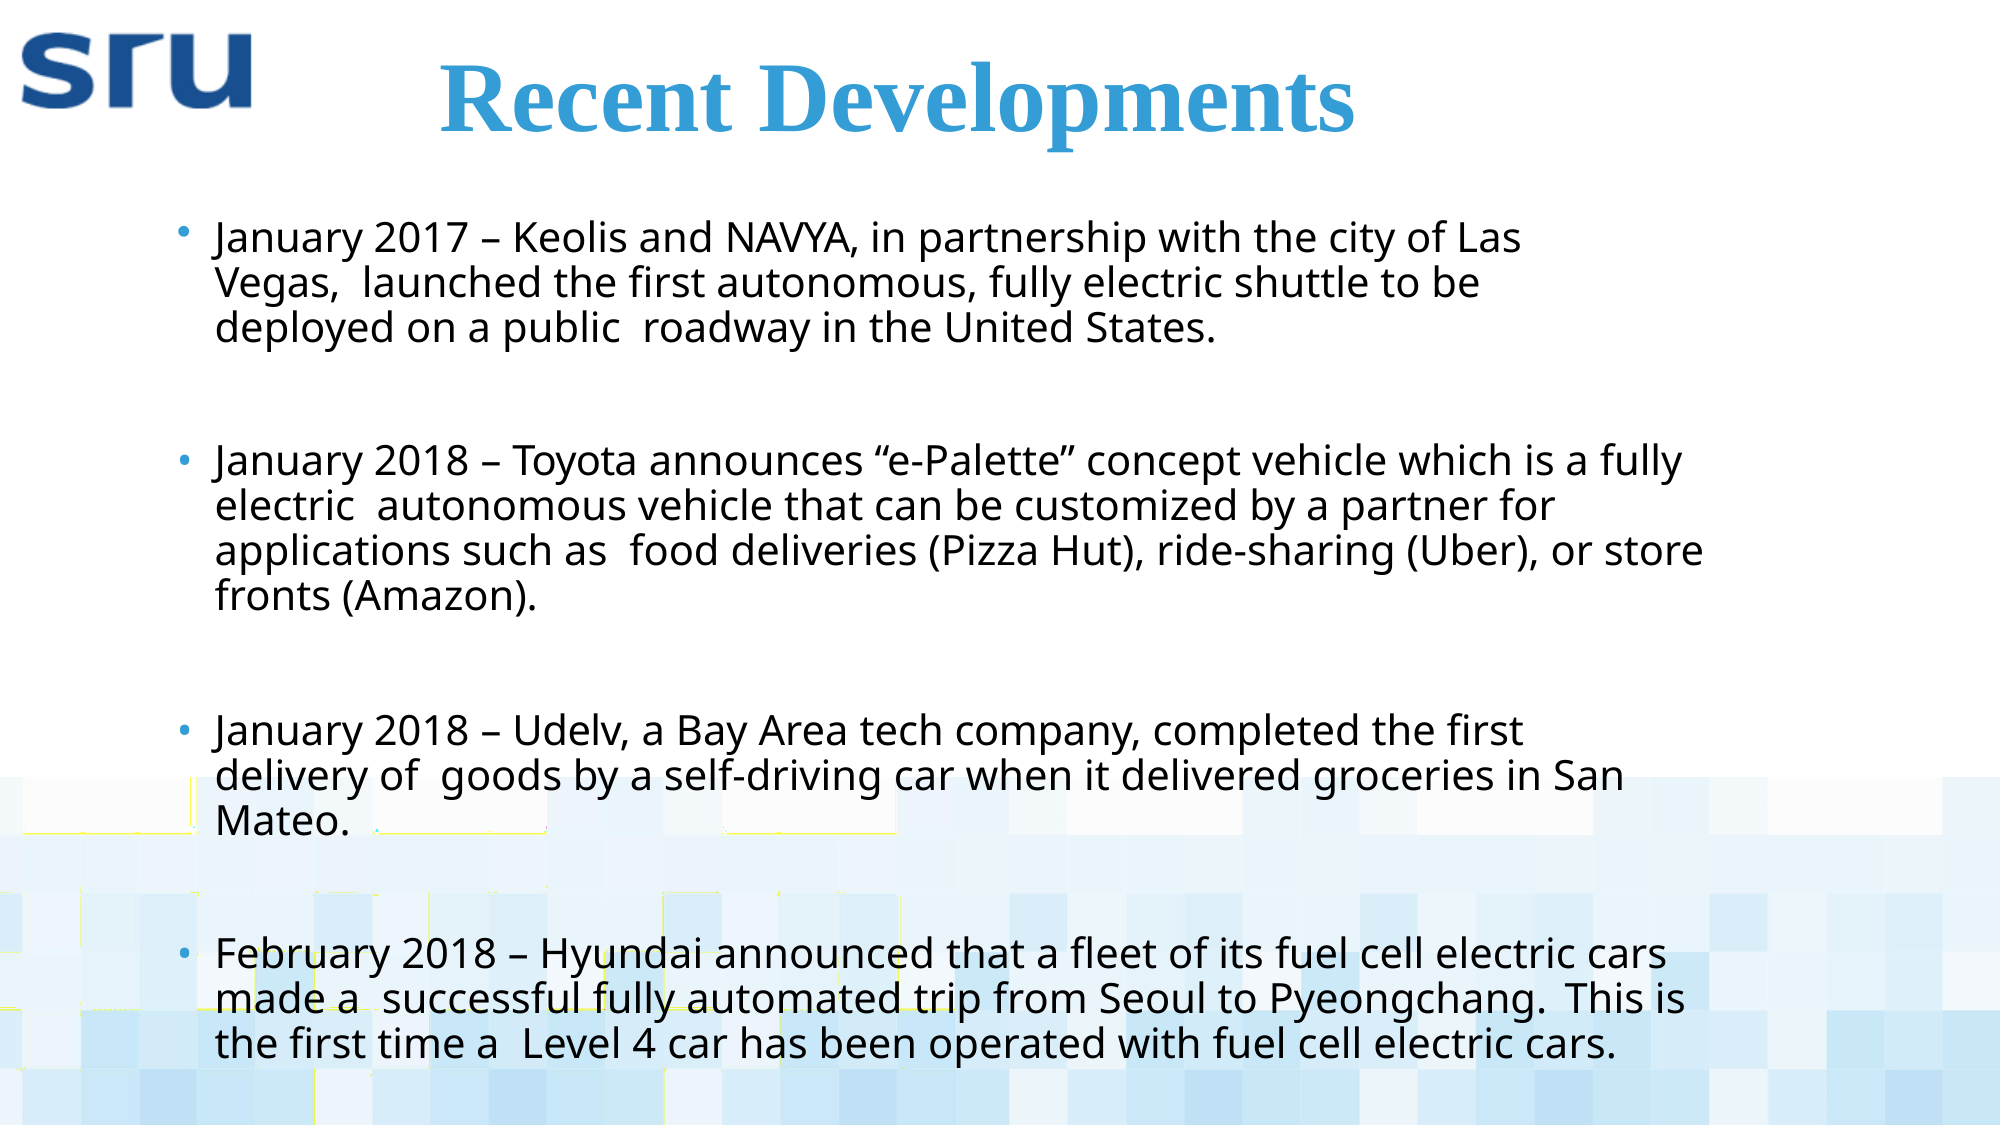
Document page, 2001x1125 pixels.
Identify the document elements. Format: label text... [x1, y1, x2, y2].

title Recent Developments [437, 29, 1361, 208]
picture [16, 14, 268, 123]
picture [0, 777, 2000, 1125]
text_box January 2017 – Keolis and NAVYA, in partnership with the city of Las Vegas, launched the first autonomous, fully electric shuttle to be deployed on a public roadway in the United States. January 2018 – Toyota announces “e-Palette” concept vehicle which is a fully electric autonomous vehicle that can be customized by a partner for applications such as food deliveries (Pizza Hut), ride-sharing (Uber), or store fronts (Amazon). January 2018 – Udelv, a Bay Area tech company, completed the first delivery of goods by a self-driving car when it delivered groceries in San Mateo. February 2018 – Hyundai announced that a fleet of its fuel cell electric cars made a successful fully automated trip from Seoul to Pyeongchang. This is the first time a Level 4 car has been operated with fuel cell electric cars. [174, 208, 1782, 1068]
